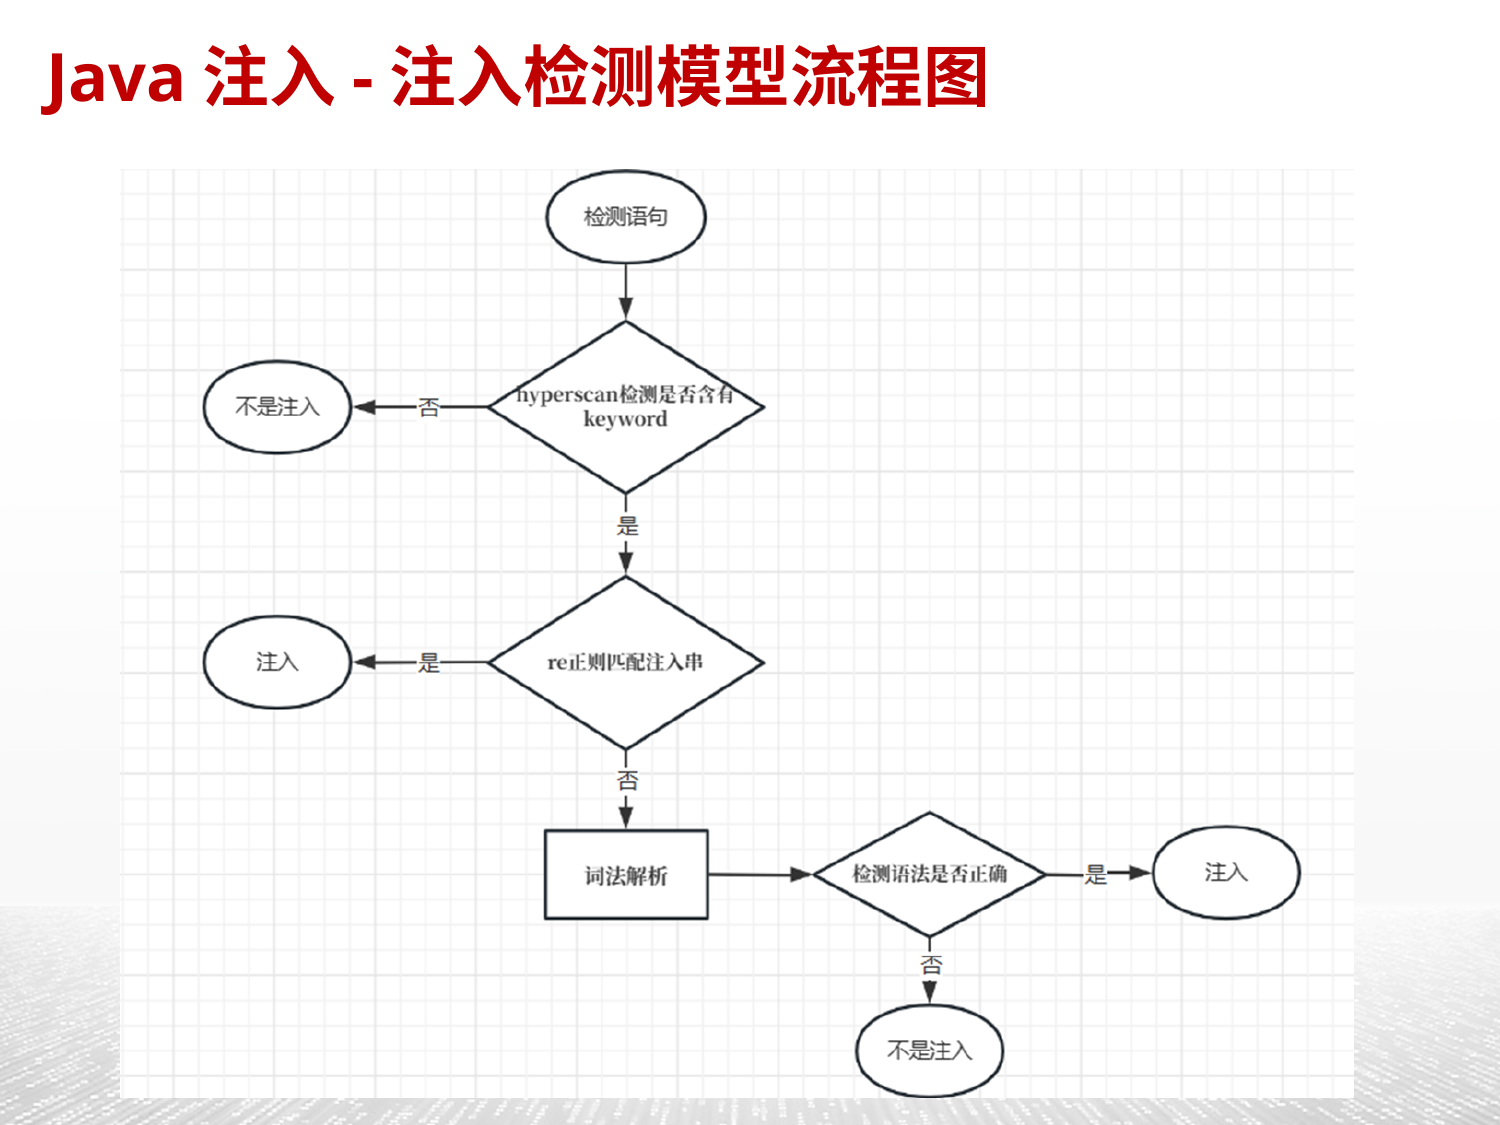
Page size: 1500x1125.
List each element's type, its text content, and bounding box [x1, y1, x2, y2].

picture [0, 0, 1500, 1125]
text_box Java注入-注入检测模型流程图 [31, 27, 1237, 123]
